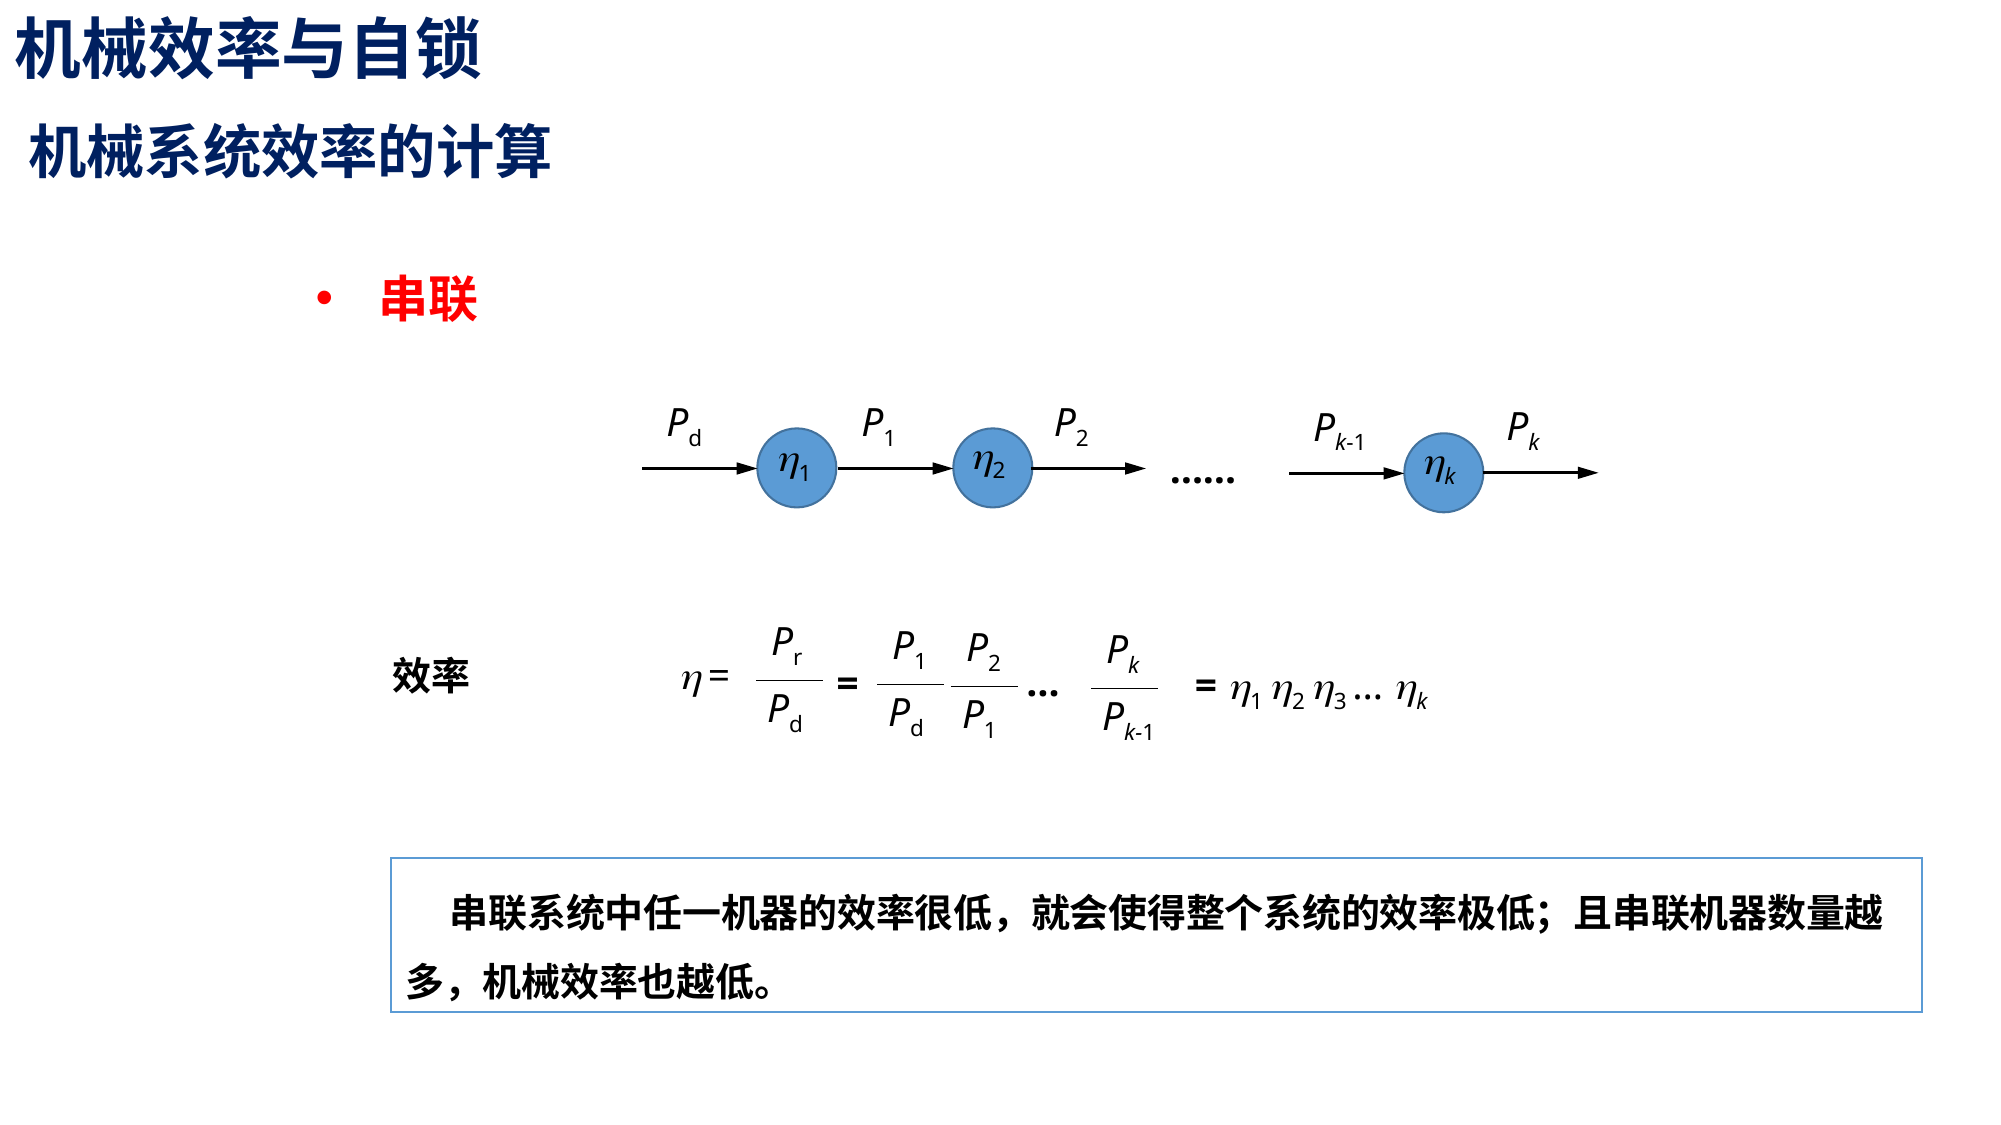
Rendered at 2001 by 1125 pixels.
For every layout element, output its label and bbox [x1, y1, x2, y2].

text_box [663, 609, 1678, 747]
text_box [1289, 428, 1599, 514]
text_box [651, 389, 723, 458]
text_box [642, 423, 1146, 509]
text_box [13, 108, 798, 188]
text_box [1491, 394, 1561, 462]
text_box [0, 0, 811, 80]
text_box [1039, 389, 1110, 458]
text_box [377, 644, 485, 706]
text_box [1298, 394, 1388, 463]
text_box [1154, 437, 1252, 499]
text_box [300, 260, 494, 336]
text_box [846, 389, 917, 458]
text_box [390, 857, 1923, 1013]
